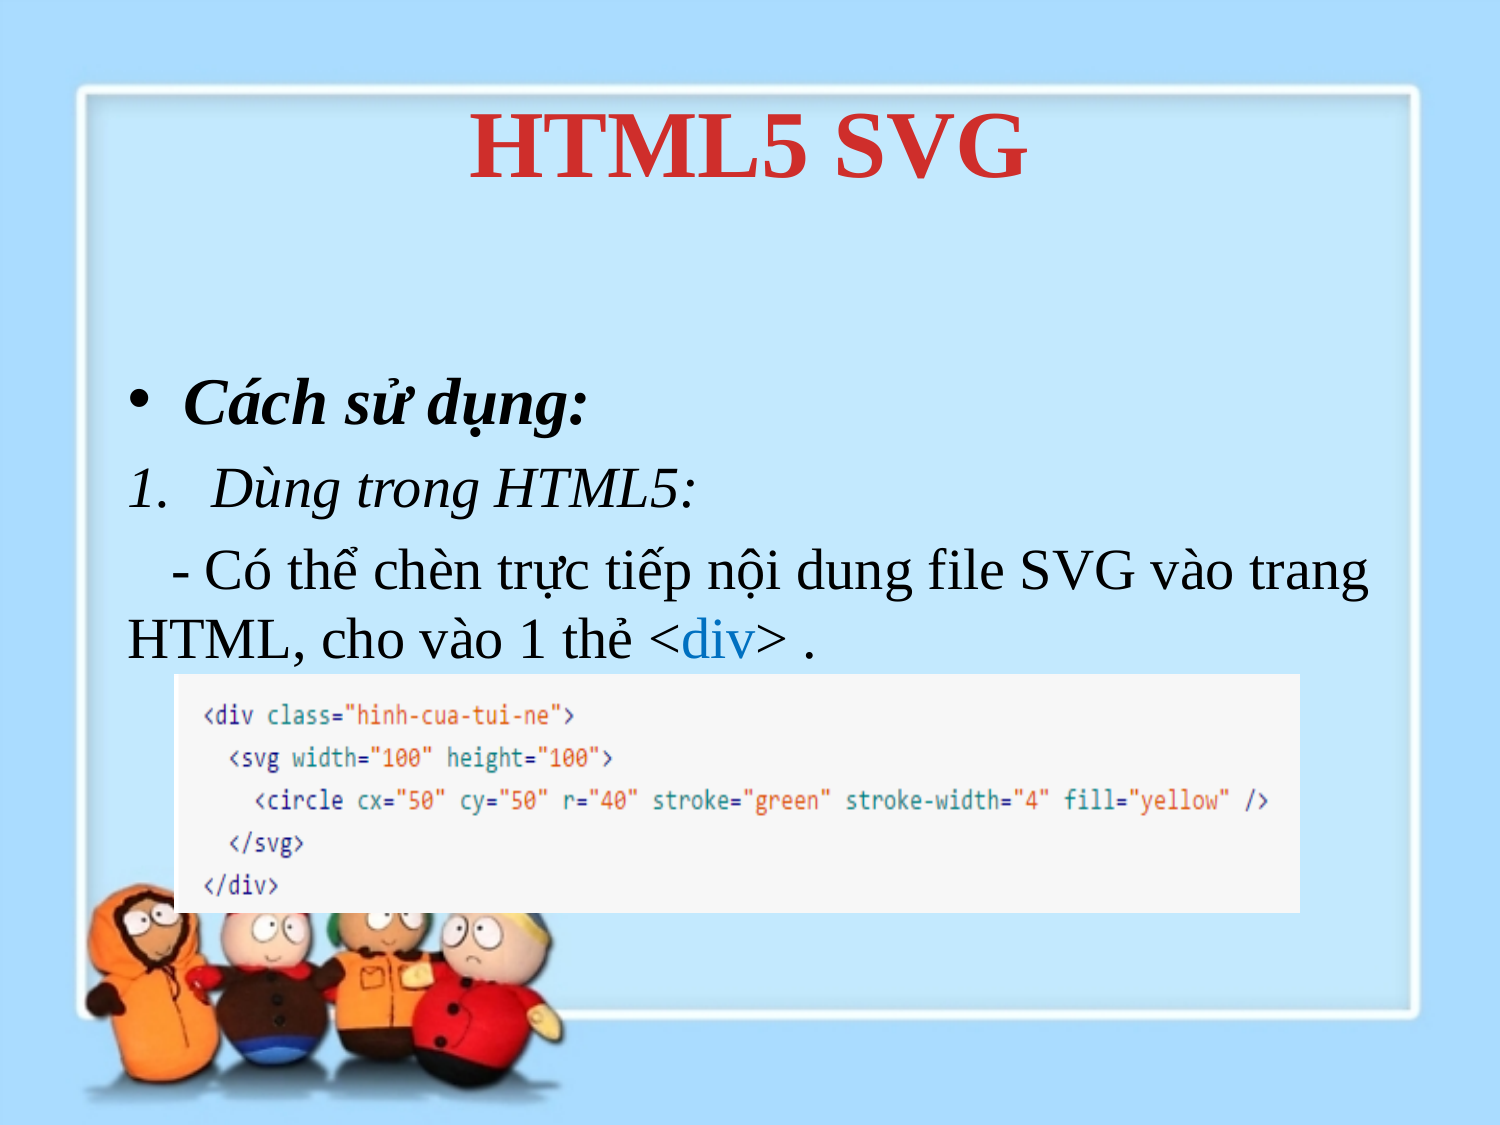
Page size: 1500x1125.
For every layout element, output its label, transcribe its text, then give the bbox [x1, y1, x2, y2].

picture [0, 0, 1500, 1125]
title HTML5 SVG [75, 45, 1425, 233]
list Cách sử dụng: Dùng trong HTML5: - Có thể chèn trực tiếp nội dung file SVG vào trang HTML, cho vào 1 thẻ <div> . [112, 350, 1388, 988]
